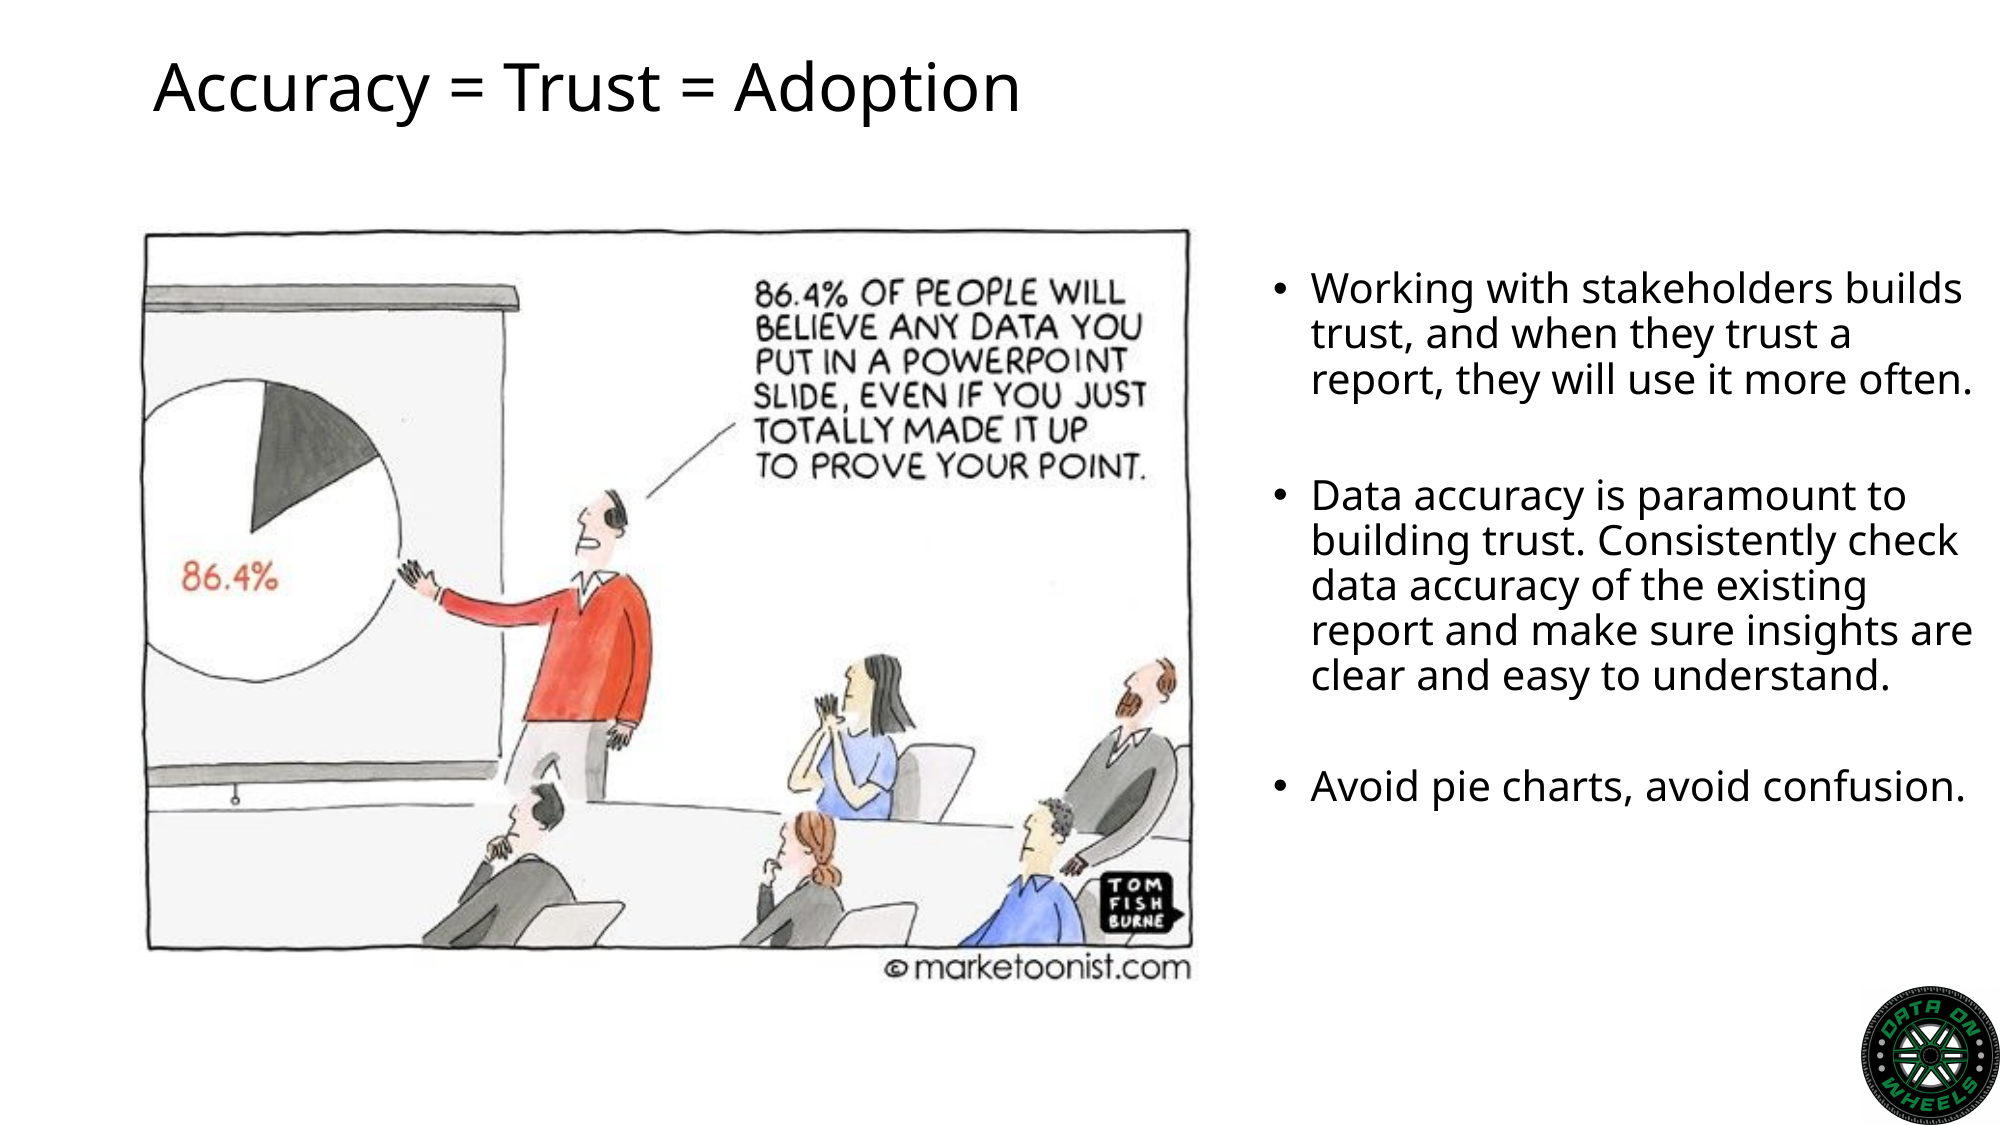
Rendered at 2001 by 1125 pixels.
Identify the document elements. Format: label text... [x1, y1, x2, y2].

title Accuracy = Trust = Adoption [138, 28, 1549, 152]
picture [138, 226, 1199, 987]
list Working with stakeholders builds trust, and when they trust a report, they will use it more often. Data accuracy is paramount to building trust. Consistently check data accuracy of the existing report and make sure insights are clear and easy to understand. Avoid pie charts, avoid confusion. [1258, 260, 2000, 916]
picture [1861, 986, 2000, 1125]
